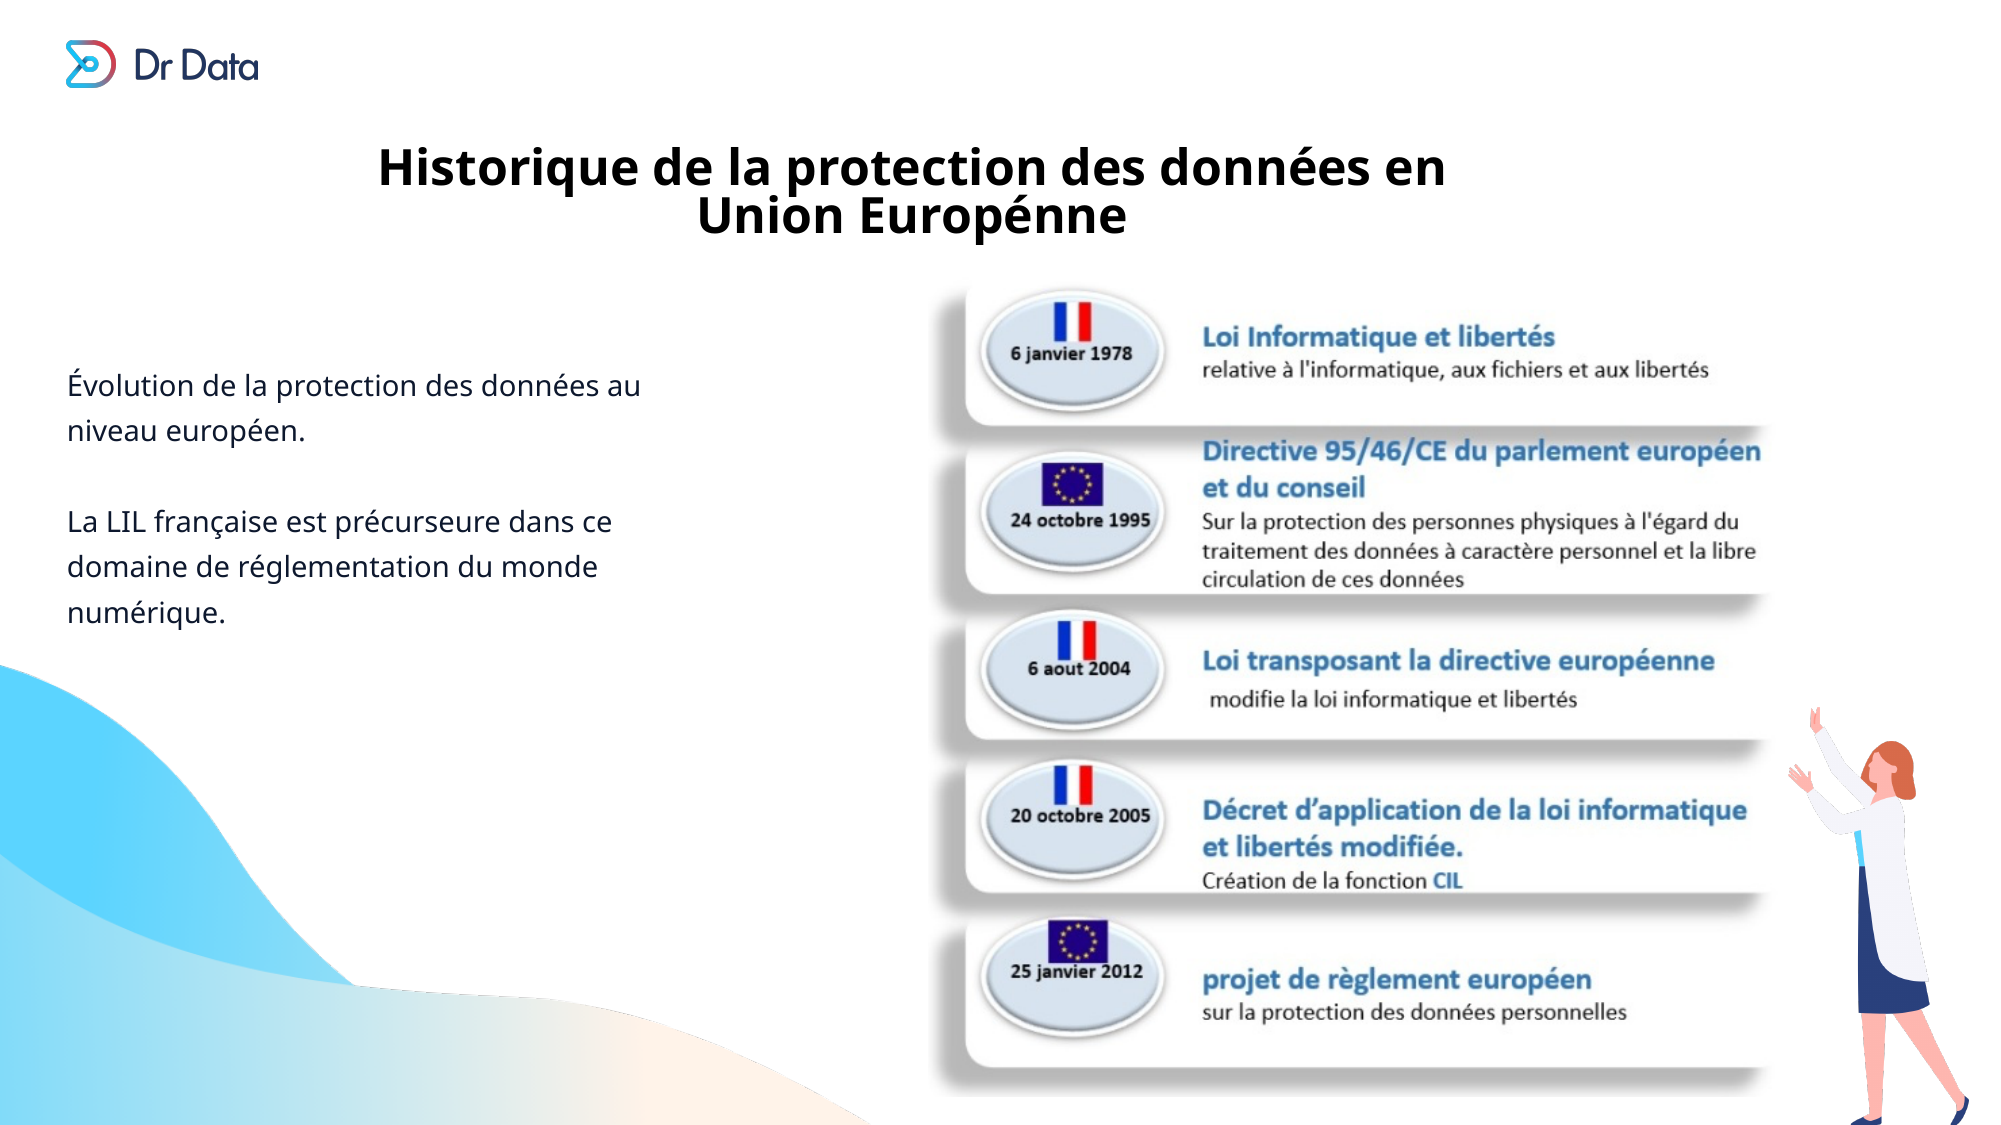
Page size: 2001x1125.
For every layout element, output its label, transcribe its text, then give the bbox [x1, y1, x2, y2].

text_box Historique de la protection des données en Union Europénne [322, 140, 1502, 347]
text_box Évolution de la protection des données au niveau européen. La LIL française est précurseure dans ce domaine de réglementation du monde numérique. [66, 349, 733, 637]
picture [0, 0, 2000, 1125]
